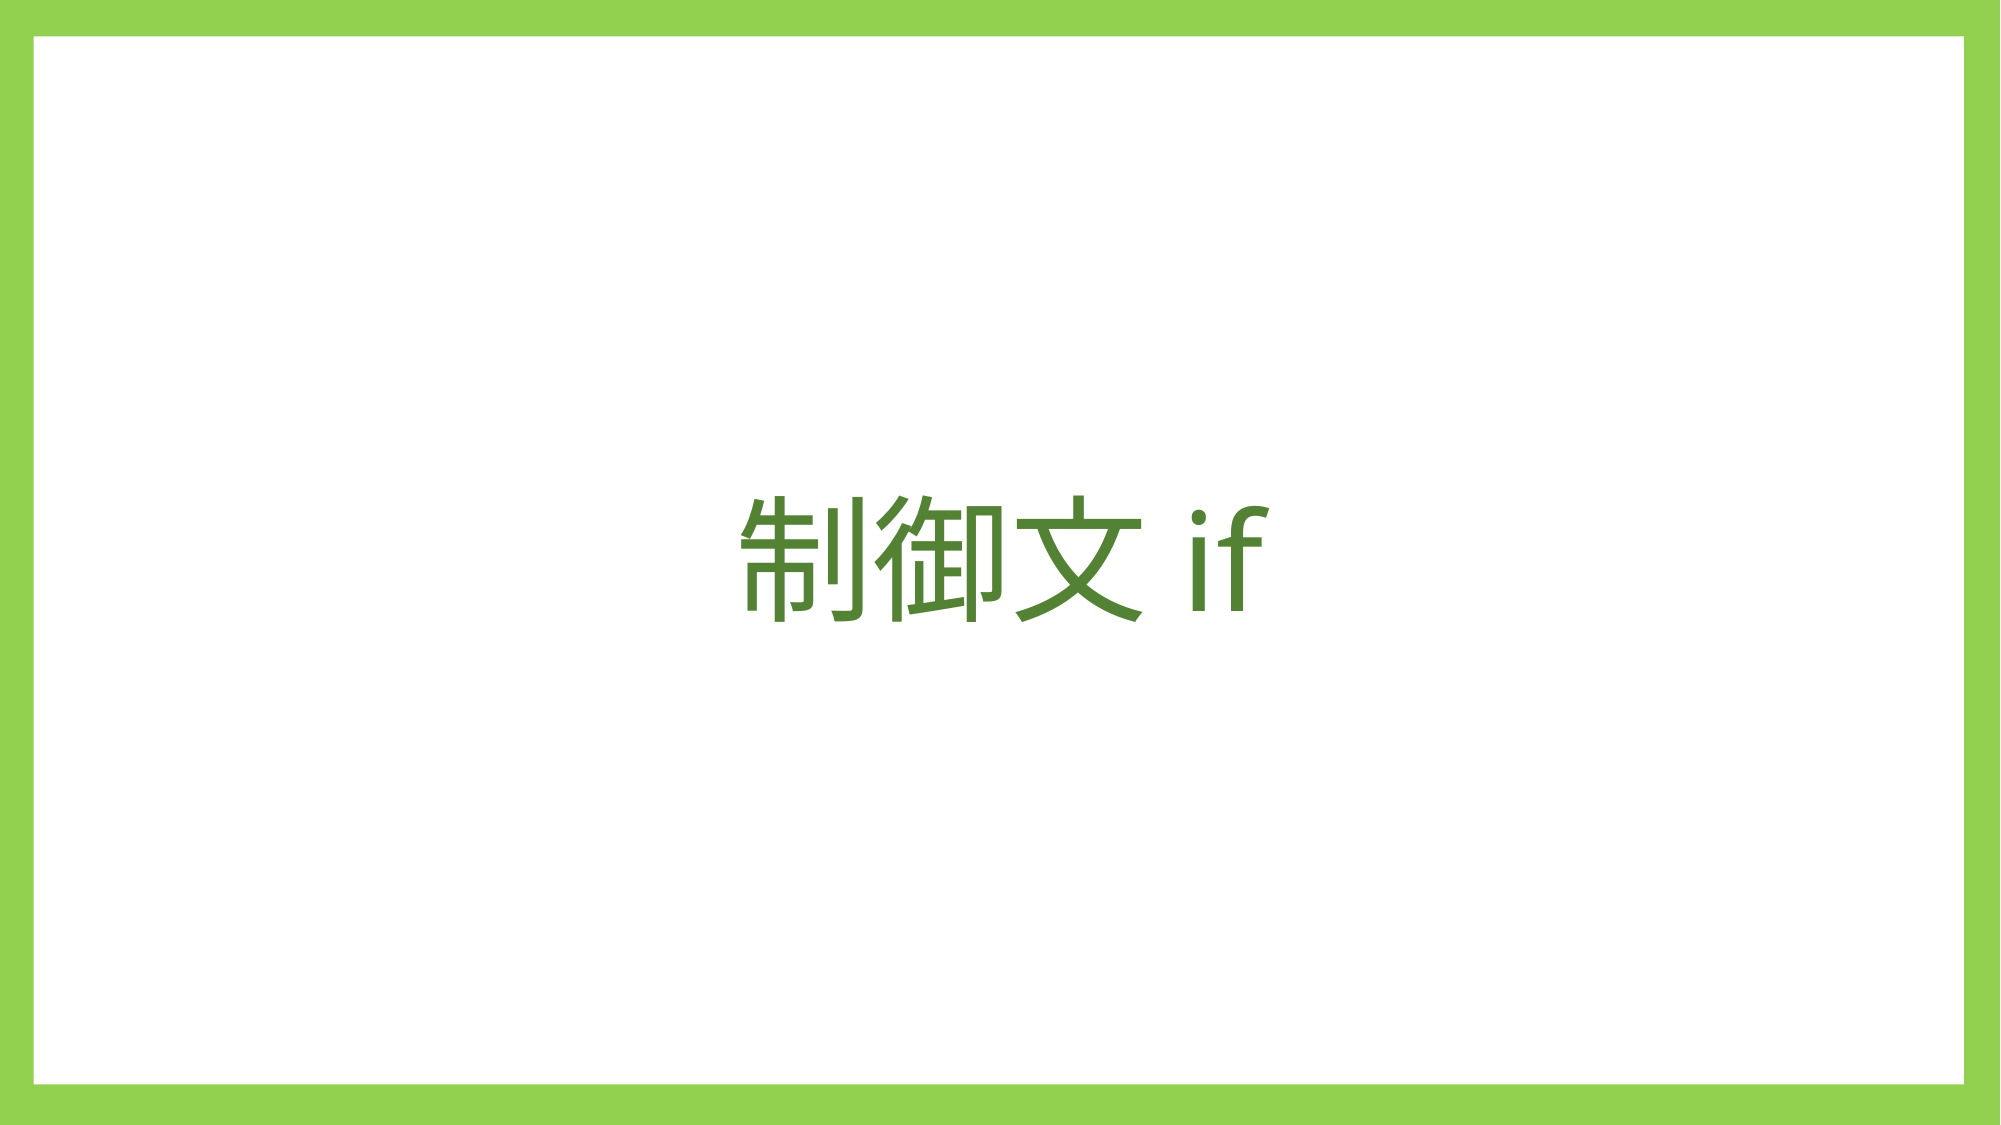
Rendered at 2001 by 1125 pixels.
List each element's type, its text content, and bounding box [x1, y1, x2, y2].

text_box 制御文if [720, 466, 1279, 647]
